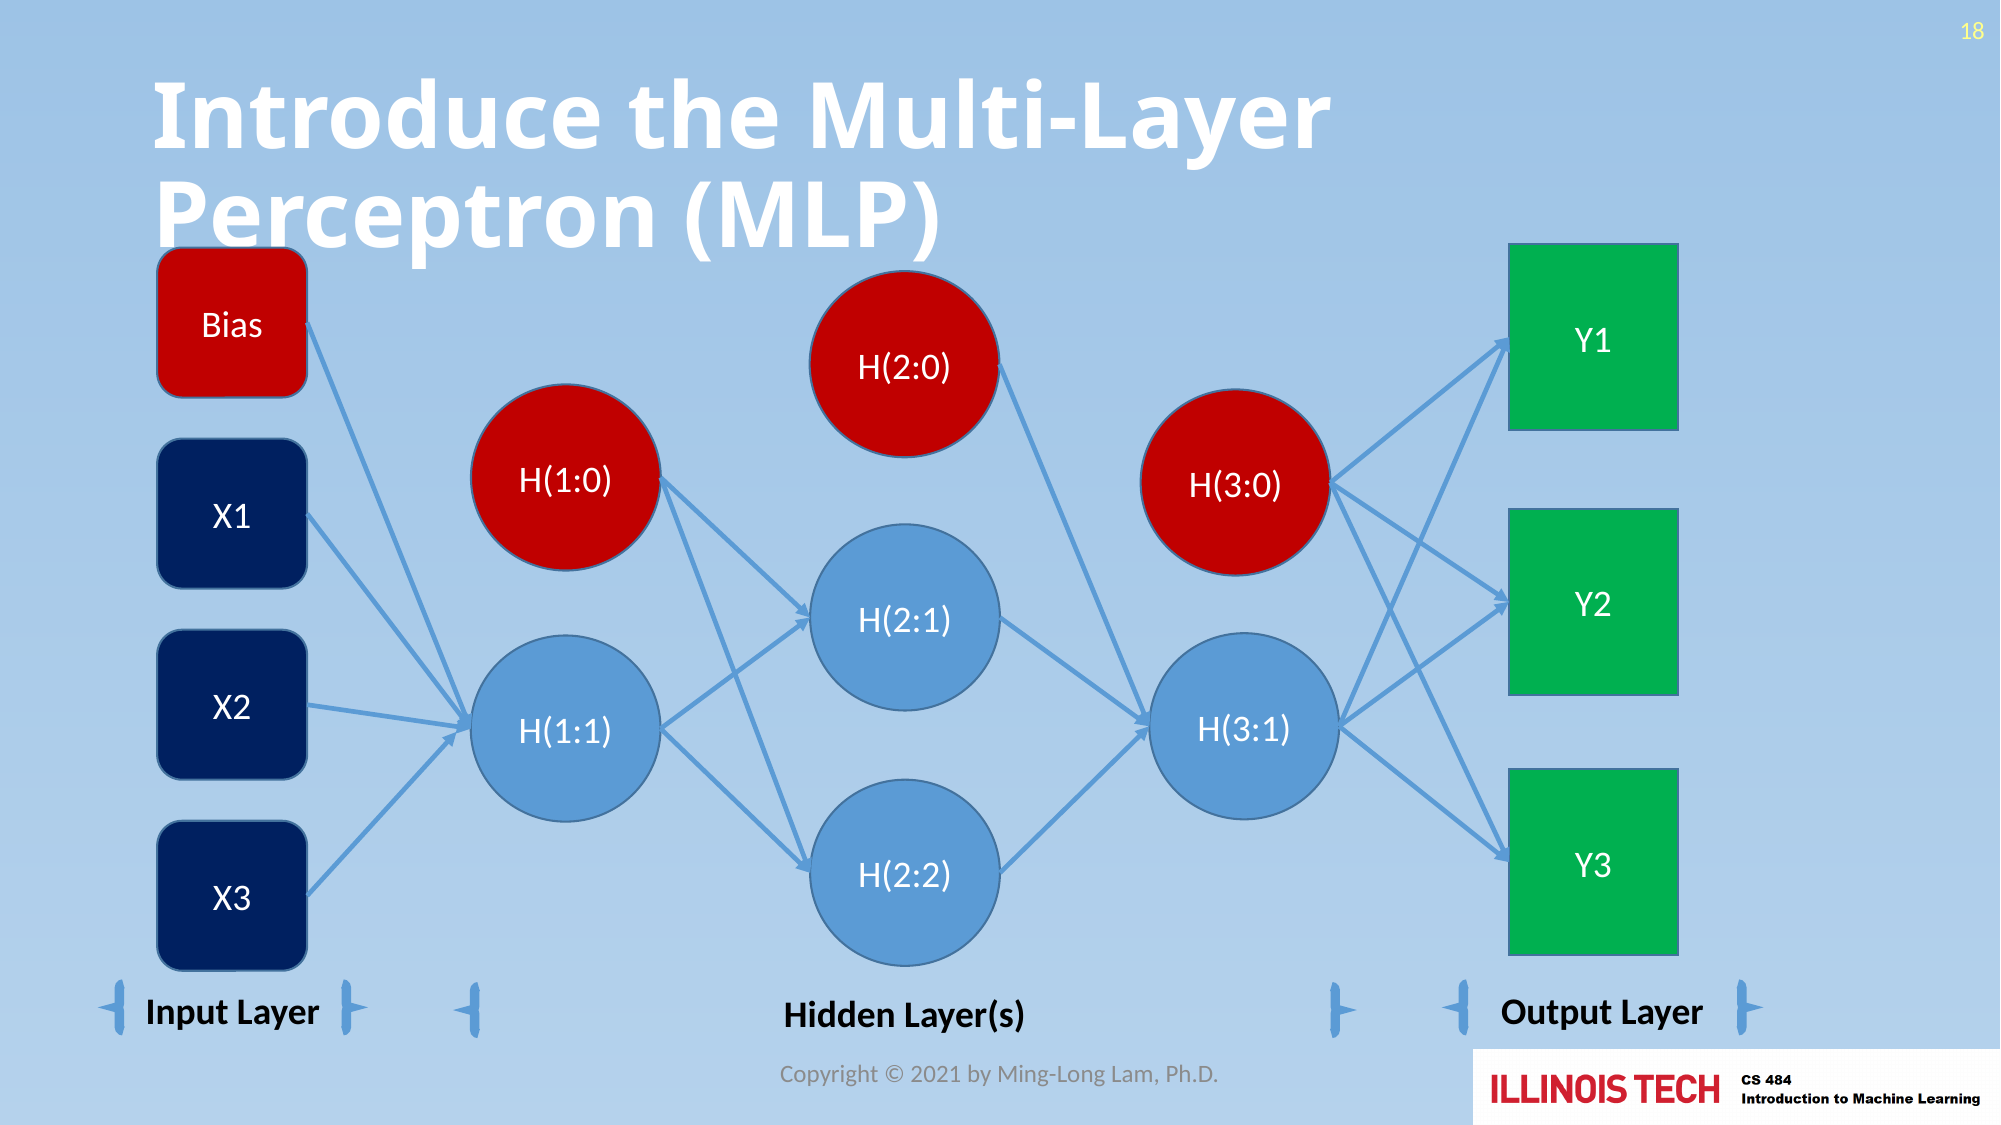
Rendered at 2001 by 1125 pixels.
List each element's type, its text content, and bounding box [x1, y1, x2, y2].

text_box H(2:2) [809, 778, 1001, 967]
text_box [1339, 726, 1510, 863]
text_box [1339, 337, 1510, 601]
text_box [1339, 601, 1510, 726]
footer Copyright © 2021 by Ming-Long Lam, Ph.D. [662, 1042, 1338, 1103]
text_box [307, 704, 471, 729]
text_box Hidden Layer(s) [468, 986, 1342, 1035]
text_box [999, 617, 1150, 726]
slide_number 18 [1550, 0, 2000, 60]
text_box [1330, 482, 1339, 863]
text_box H(2:1) [811, 523, 999, 712]
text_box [1330, 337, 1339, 482]
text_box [307, 322, 471, 513]
text_box H(1:1) [469, 634, 660, 823]
text_box Input Layer [113, 983, 353, 1032]
text_box Output Layer [1457, 983, 1748, 1032]
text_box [660, 477, 811, 617]
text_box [307, 731, 457, 896]
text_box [660, 617, 811, 728]
text_box X1 [156, 437, 307, 590]
text_box Y2 [1510, 508, 1679, 696]
text_box Y3 [1508, 768, 1679, 956]
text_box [307, 513, 471, 704]
text_box Bias [156, 246, 309, 399]
text_box X2 [156, 628, 309, 781]
text_box H(1:0) [471, 383, 662, 572]
text_box H(3:1) [1150, 632, 1330, 821]
title Introduce the Multi-Layer Perceptron (MLP) [137, 59, 1863, 278]
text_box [999, 364, 1150, 617]
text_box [660, 728, 811, 873]
text_box H(3:0) [1150, 388, 1330, 577]
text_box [999, 726, 1150, 873]
picture [1473, 1049, 2000, 1125]
text_box H(2:0) [808, 270, 1001, 459]
text_box Y1 [1508, 243, 1679, 431]
text_box X3 [156, 819, 309, 972]
